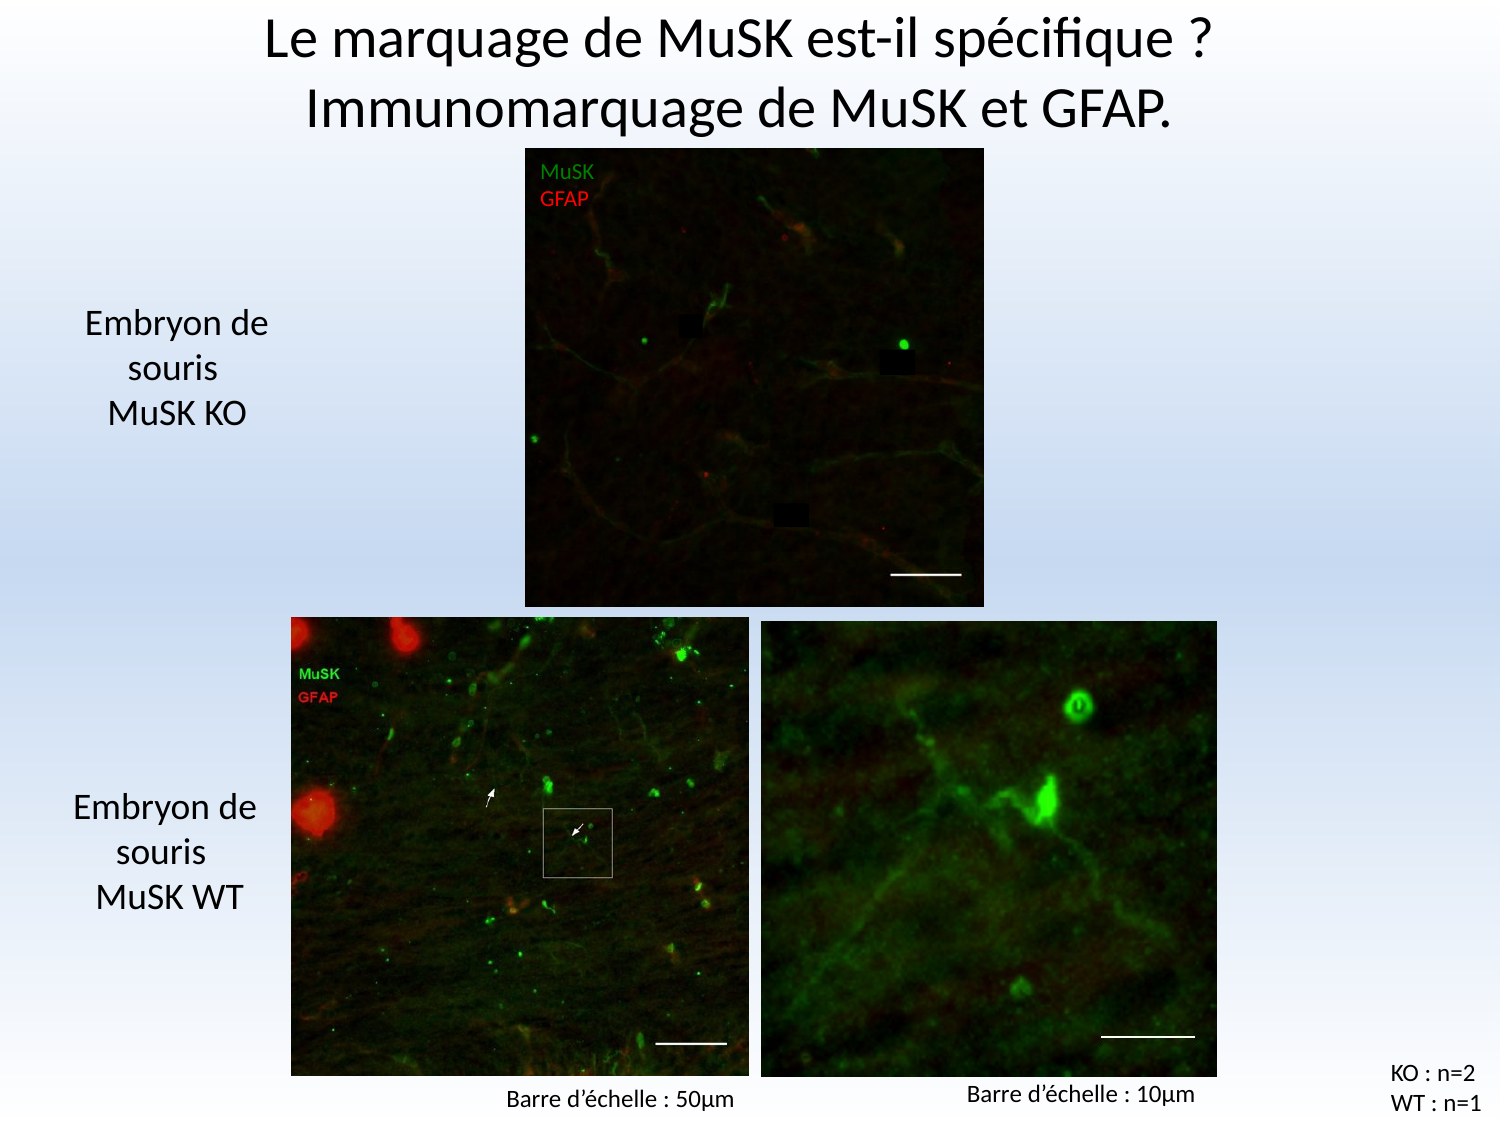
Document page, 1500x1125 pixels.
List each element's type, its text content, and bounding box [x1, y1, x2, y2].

picture [761, 621, 1218, 1077]
picture [290, 617, 750, 1076]
text_box Barre d’échelle : 50µm [466, 1083, 750, 1120]
title Le marquage de MuSK est-il spécifique ? Immunomarquage de MuSK et GFAP. [64, 0, 1415, 139]
text_box Barre d’échelle : 10µm [927, 1085, 1211, 1116]
picture [525, 148, 984, 607]
text_box KO : n=2 WT : n=1 [1375, 1049, 1500, 1124]
text_box Embryon de souris MuSK KO [29, 290, 325, 441]
text_box Embryon de souris MuSK WT [29, 775, 285, 925]
